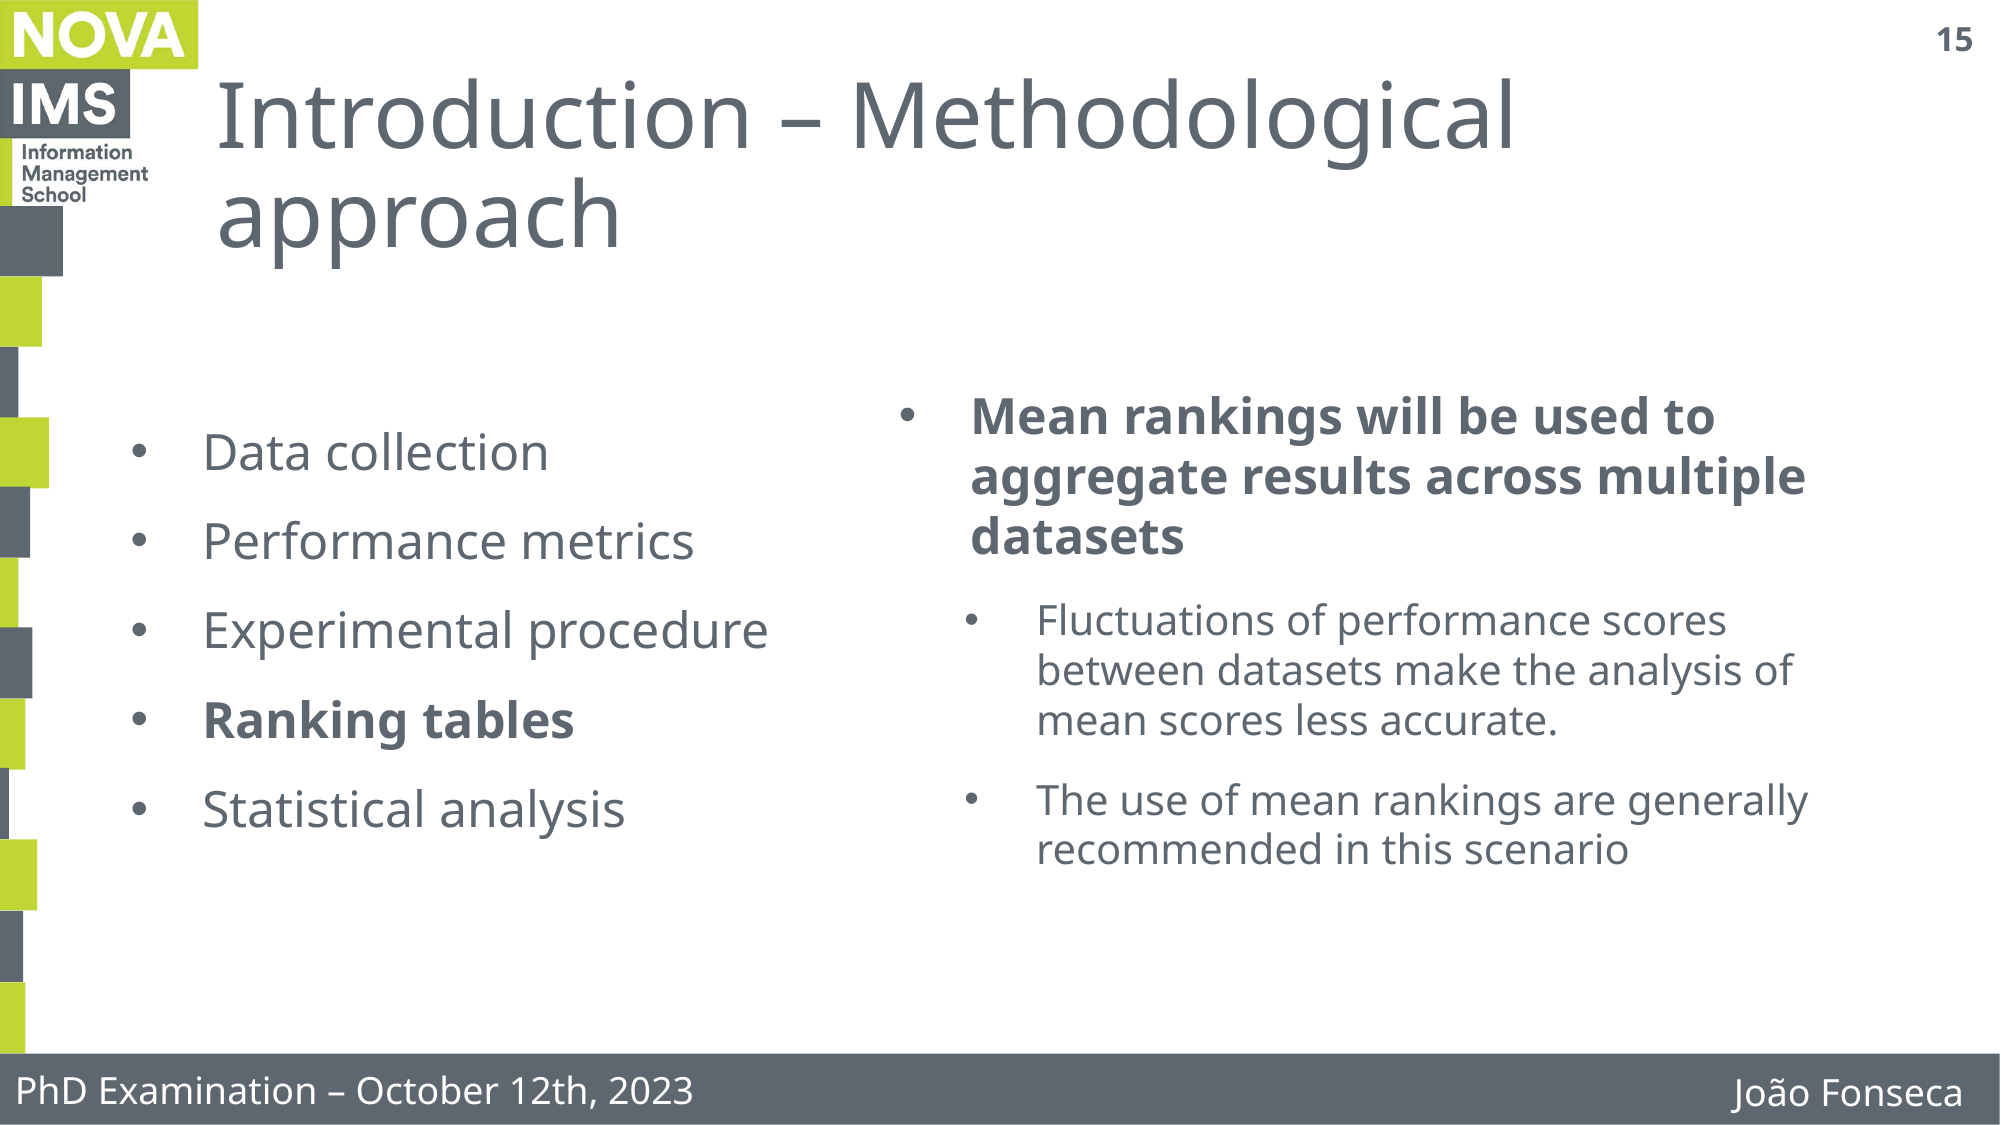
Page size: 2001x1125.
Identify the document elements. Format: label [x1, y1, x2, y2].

text_box [0, 0, 2000, 1125]
